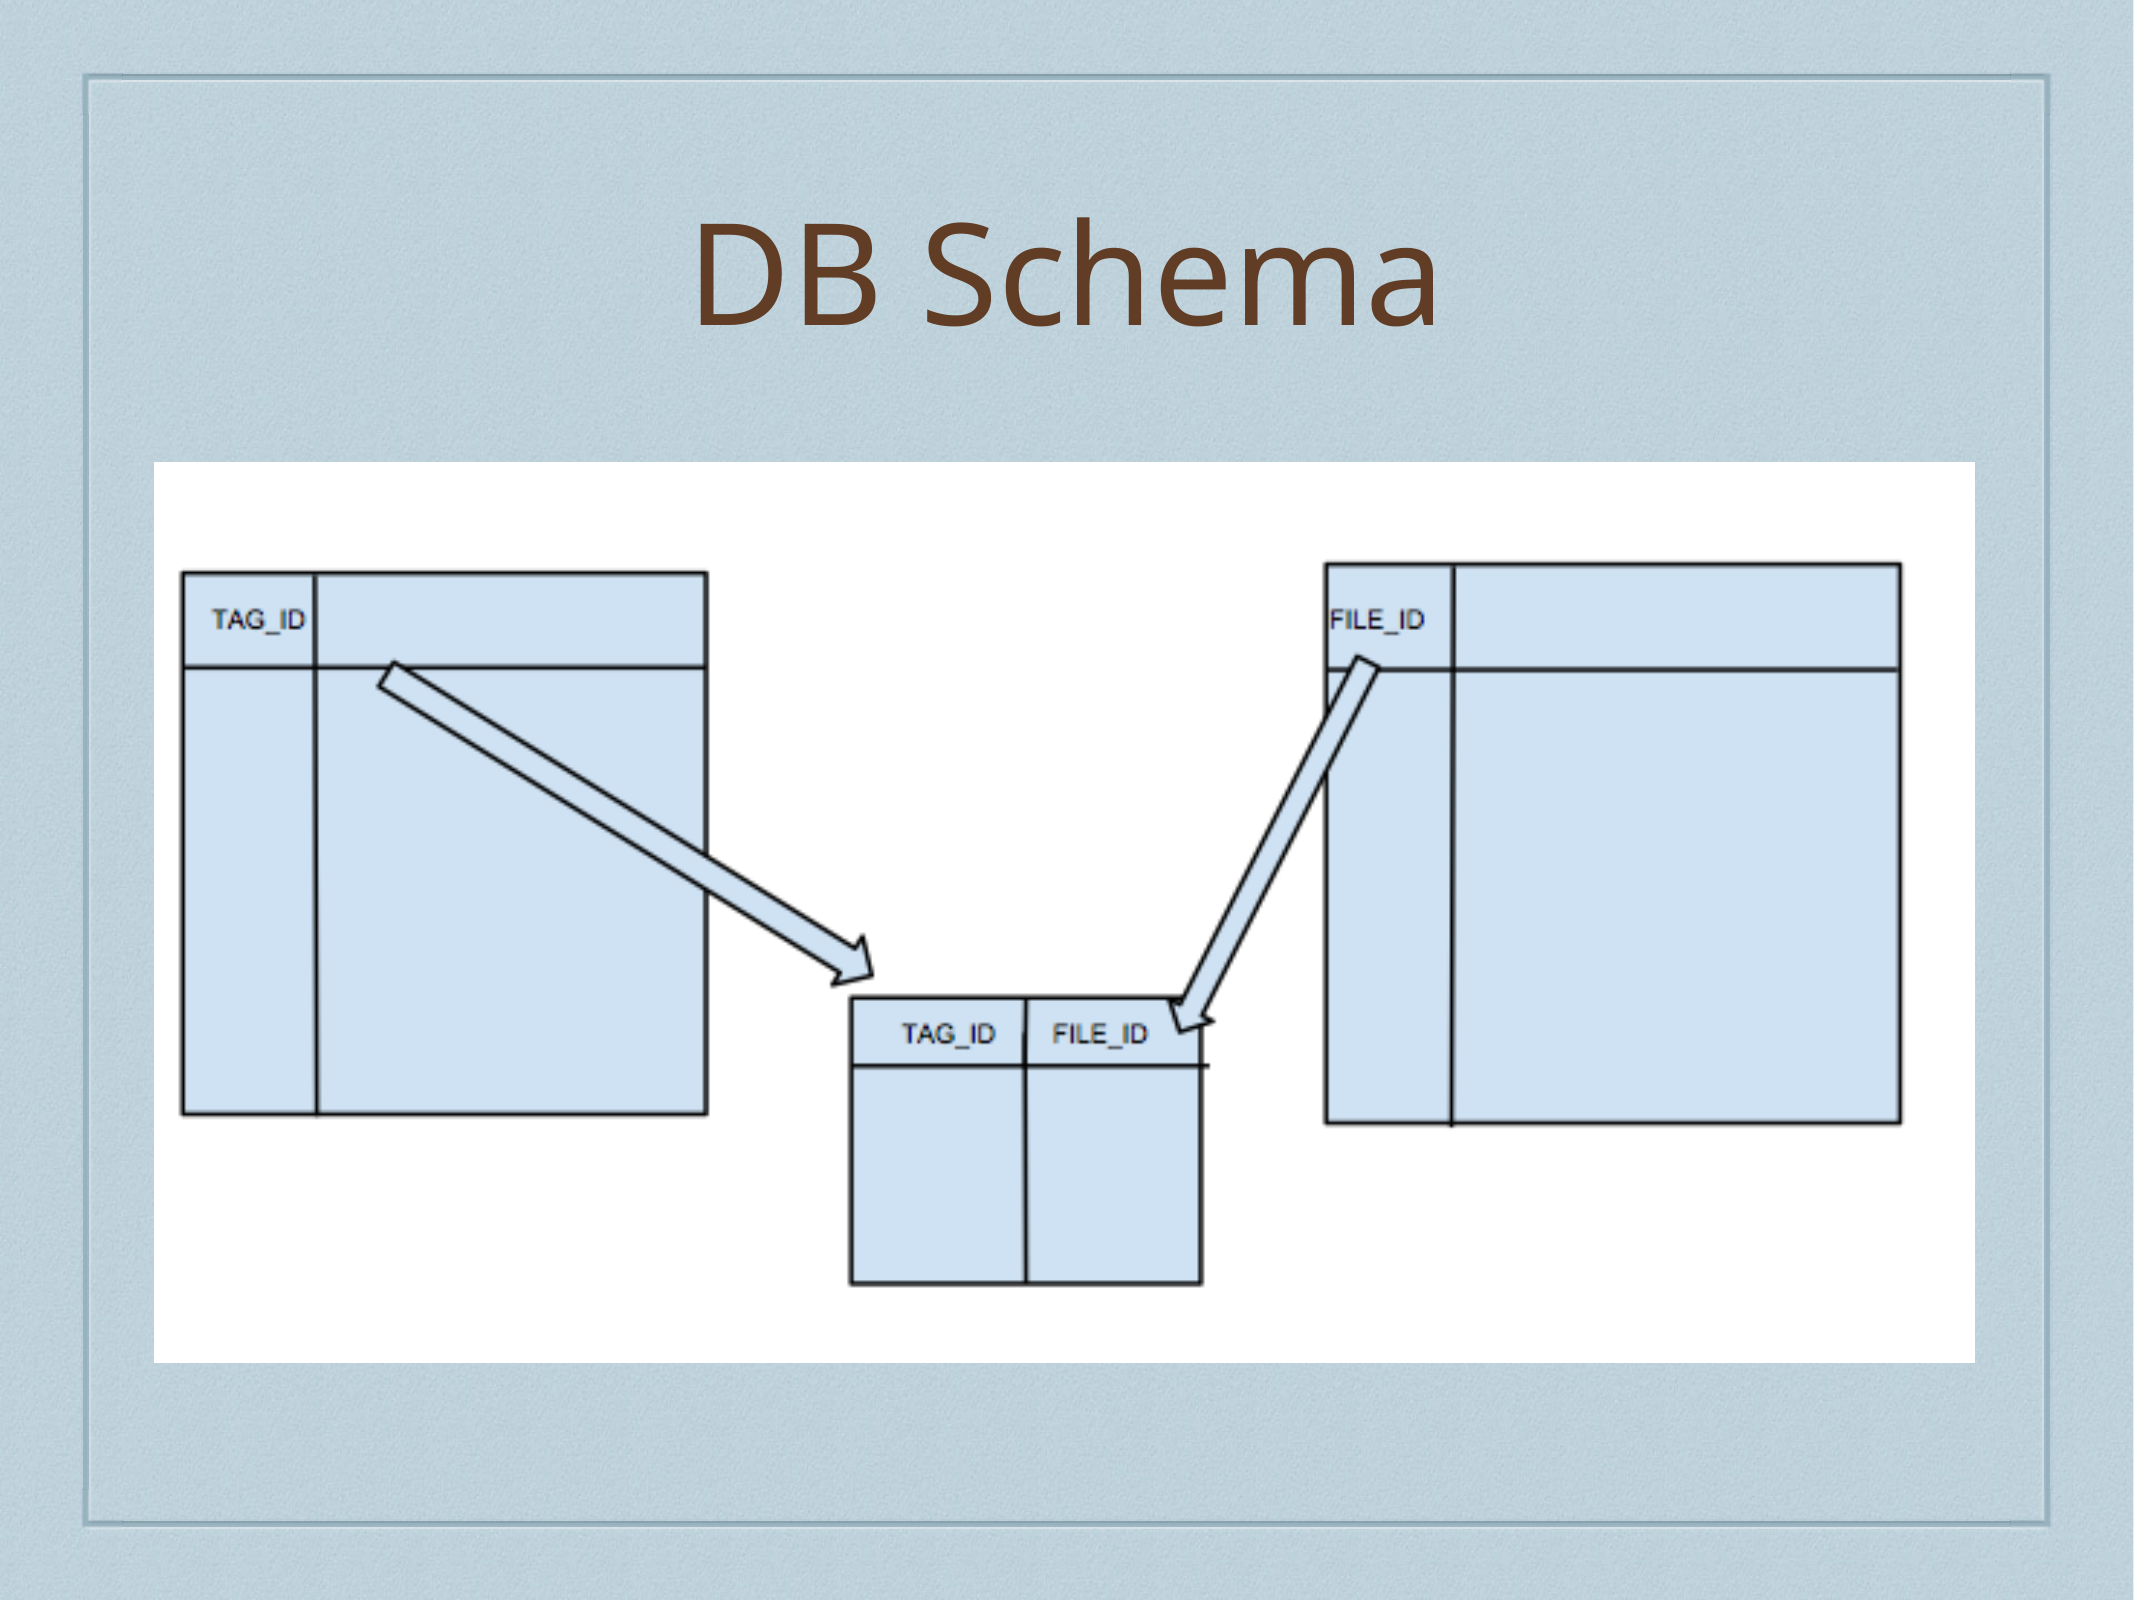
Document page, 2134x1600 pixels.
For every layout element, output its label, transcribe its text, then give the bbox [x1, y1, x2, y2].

picture [0, 0, 2134, 1600]
title DB Schema [170, 86, 1963, 451]
